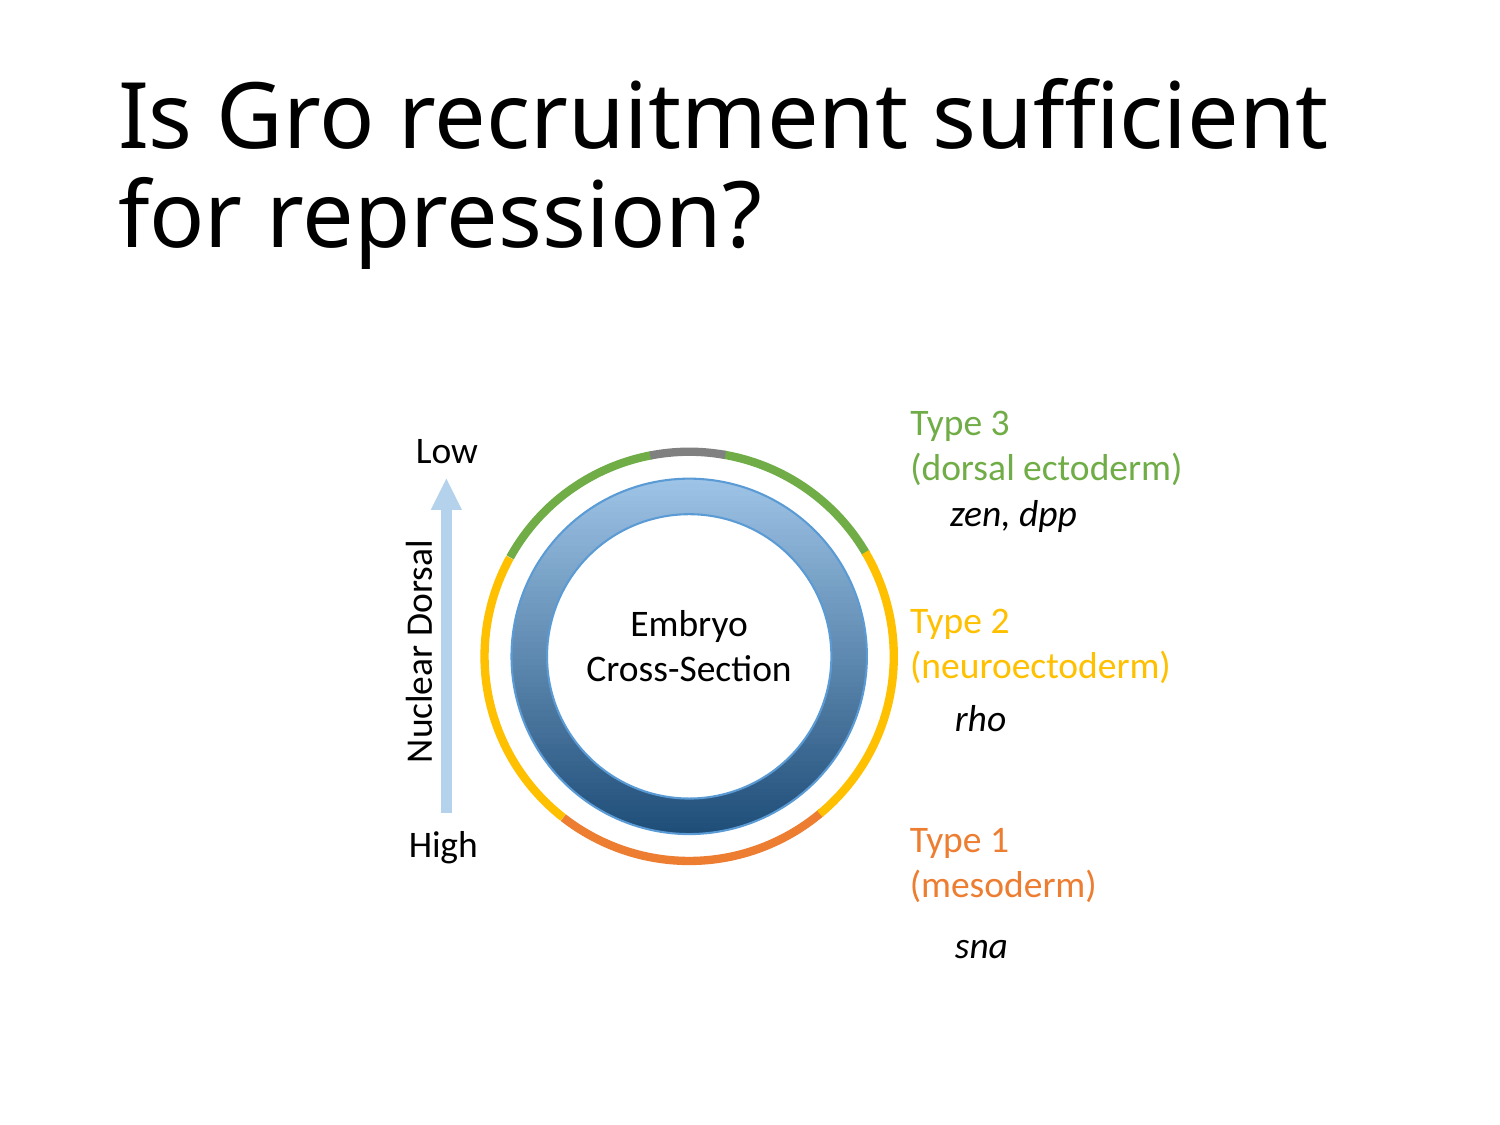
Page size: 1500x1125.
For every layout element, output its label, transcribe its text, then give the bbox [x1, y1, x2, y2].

text_box Low [401, 418, 494, 478]
text_box Type 2 (neuroectoderm) [895, 588, 1187, 694]
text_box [484, 451, 894, 861]
text_box sna [940, 913, 1023, 974]
text_box zen, dpp [935, 481, 1093, 542]
text_box Type 3 (dorsal ectoderm) [895, 390, 1198, 496]
title Is Gro recruitment sufficient for repression? [103, 59, 1397, 278]
text_box Type 1 (mesoderm) [895, 807, 1113, 913]
text_box rho [940, 686, 1022, 747]
text_box High [394, 812, 493, 873]
text_box Nuclear Dorsal [386, 525, 446, 778]
